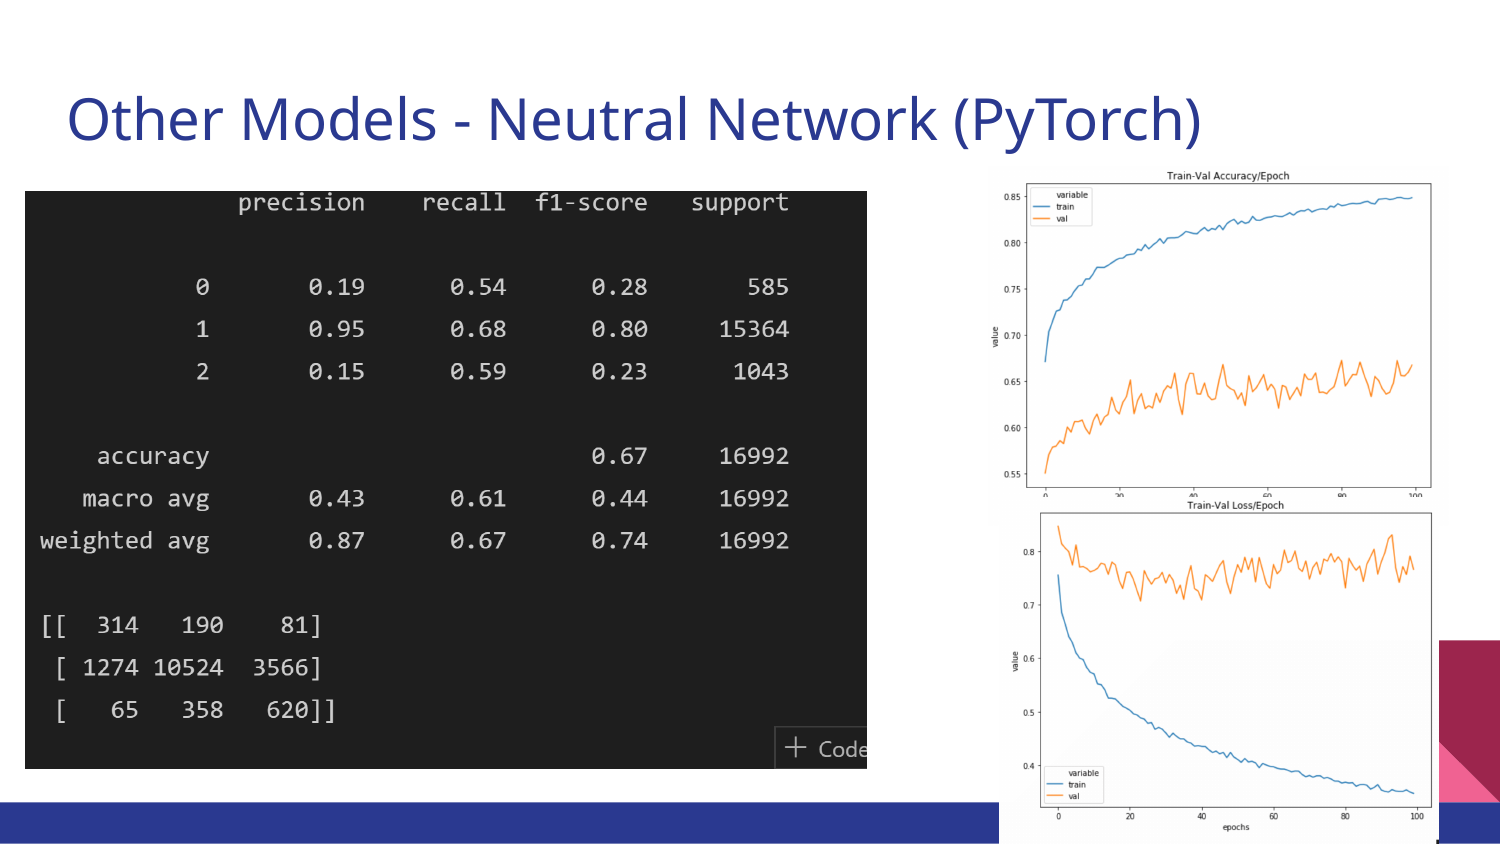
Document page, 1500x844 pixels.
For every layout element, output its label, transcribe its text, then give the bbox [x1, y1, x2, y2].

picture [988, 166, 1450, 844]
picture [25, 191, 867, 769]
title Other Models - Neutral Network (PyTorch) [51, 67, 1449, 167]
